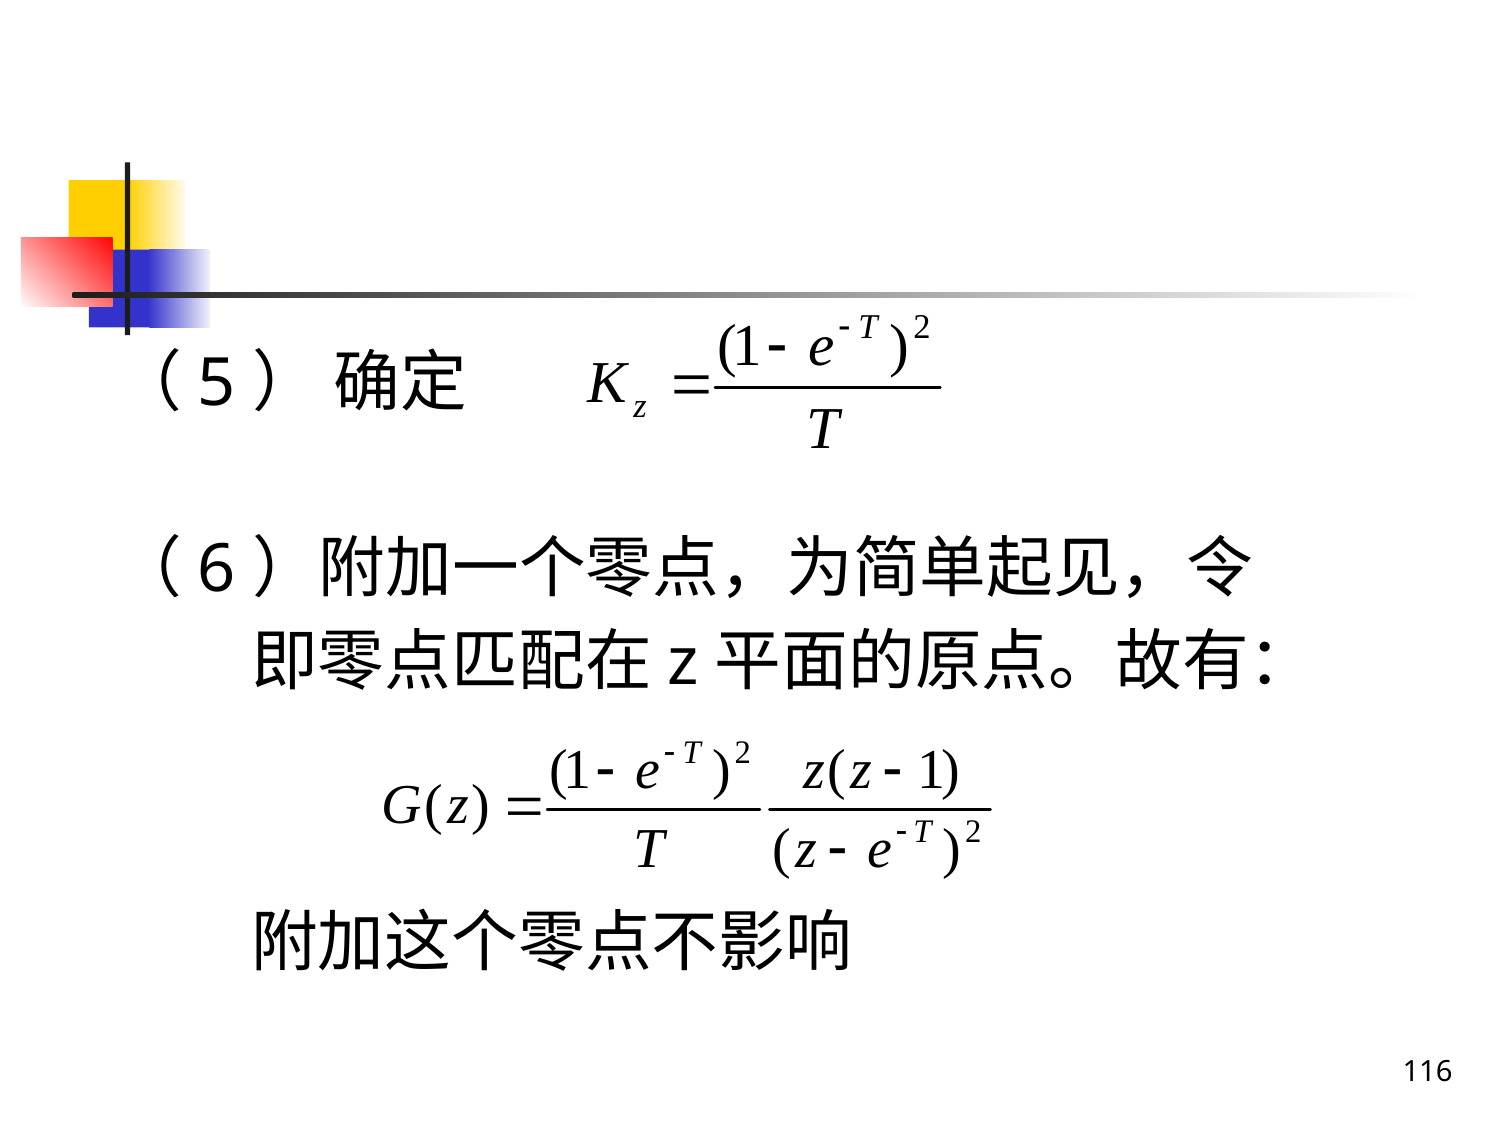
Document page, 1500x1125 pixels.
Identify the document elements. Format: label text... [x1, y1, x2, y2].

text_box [576, 297, 952, 462]
slide_number 116 [1155, 1024, 1468, 1100]
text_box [374, 724, 1001, 890]
